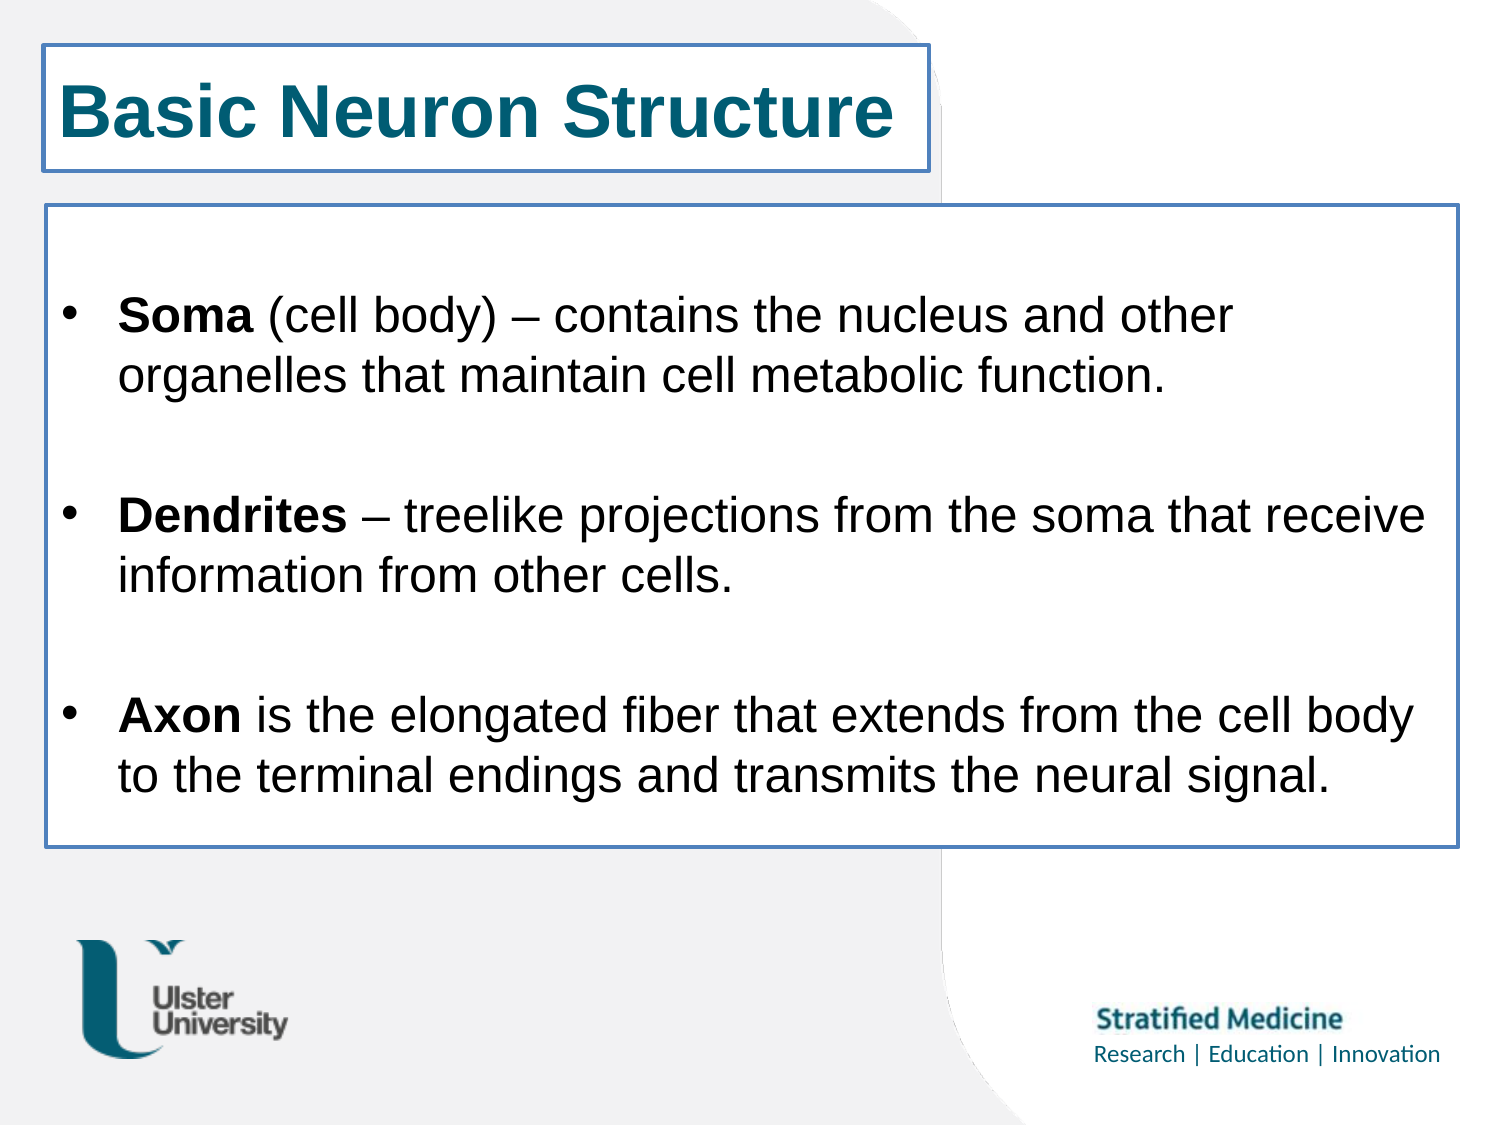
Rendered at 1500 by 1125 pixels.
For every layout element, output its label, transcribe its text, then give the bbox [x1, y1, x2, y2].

list Soma (cell body) – contains the nucleus and other organelles that maintain cell metabolic function. Dendrites – treelike projections from the soma that receive information from other cells. Axon is the elongated fiber that extends from the cell body to the terminal endings and transmits the neural signal. [44, 203, 1460, 849]
picture [0, 0, 1026, 1125]
title Basic Neuron Structure [41, 43, 931, 173]
picture [1092, 1002, 1365, 1035]
